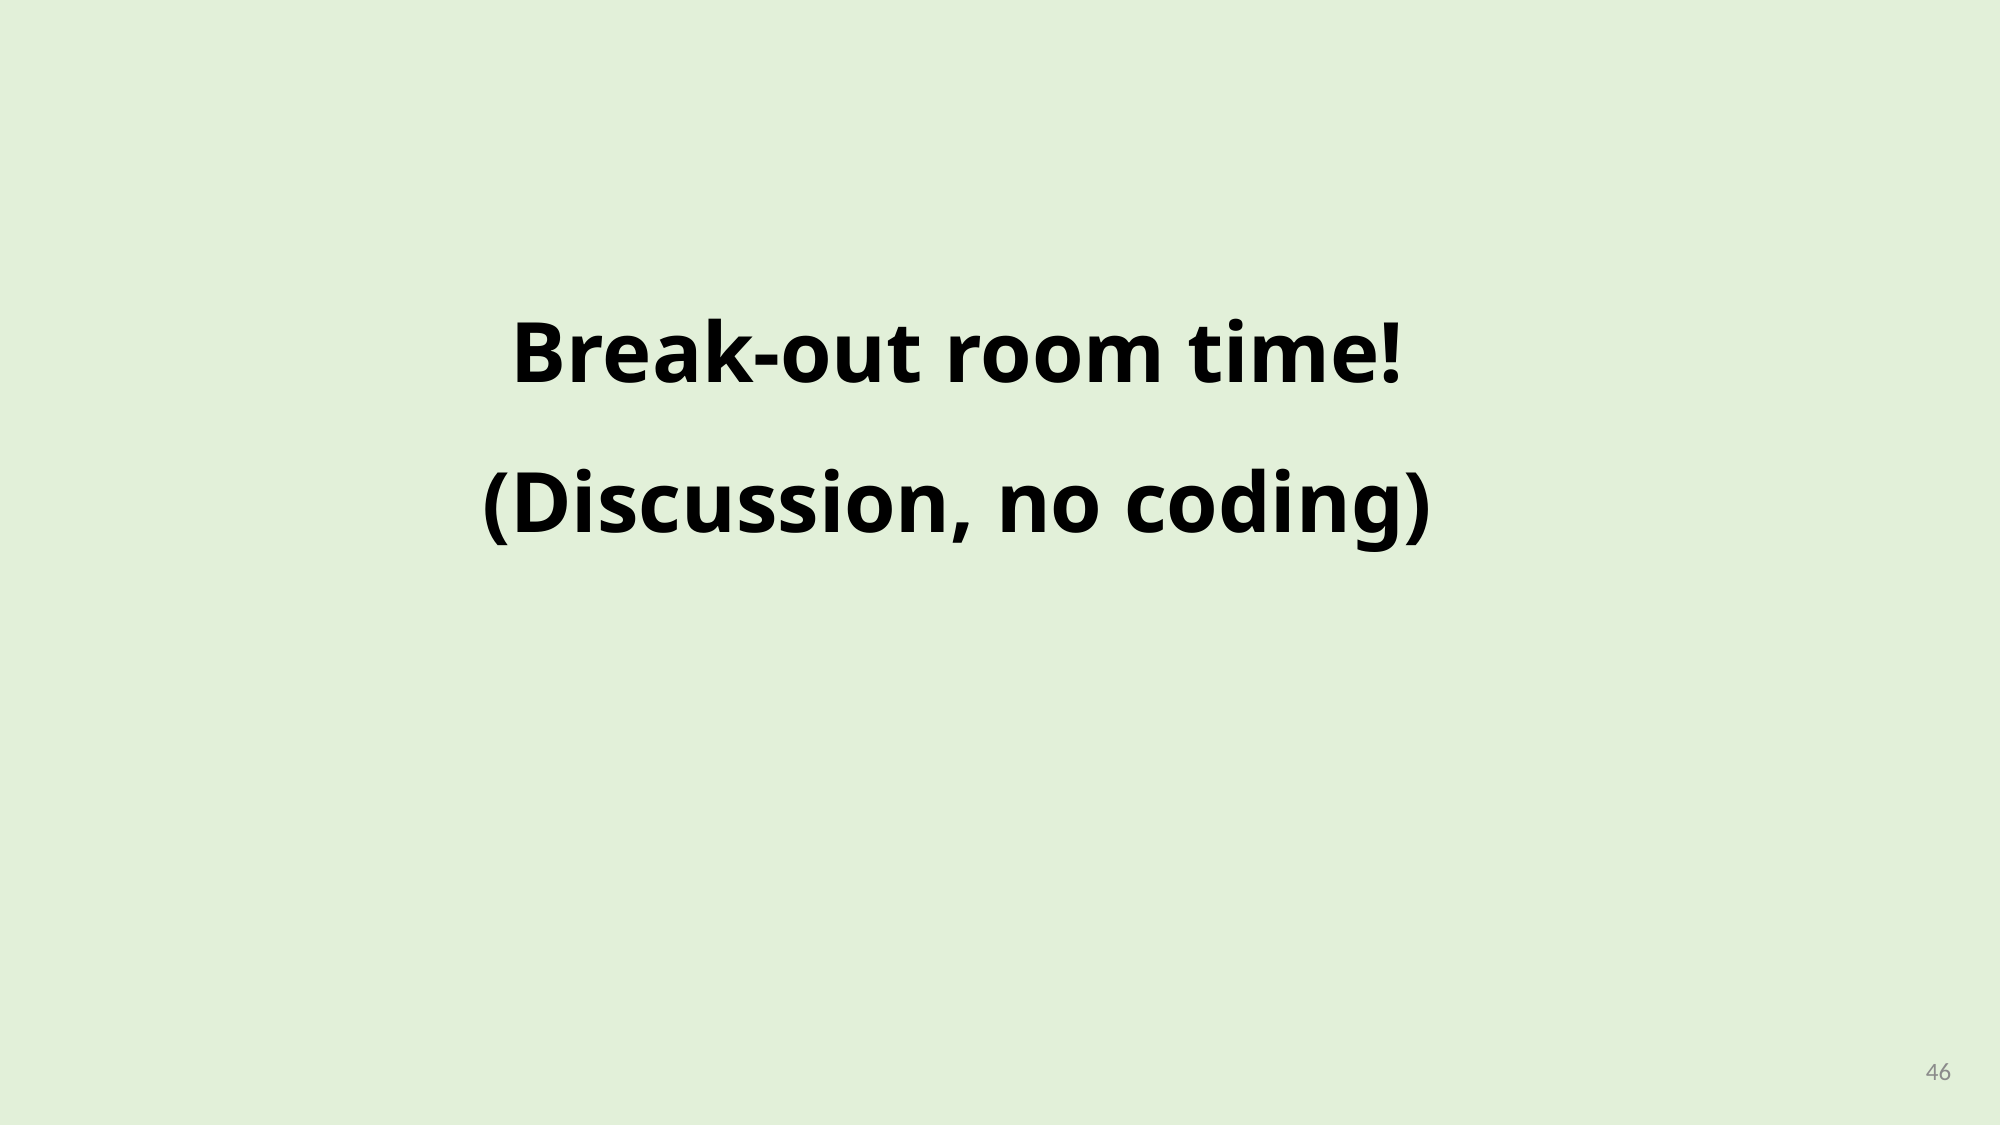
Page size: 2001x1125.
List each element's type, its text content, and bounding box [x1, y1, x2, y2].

slide_number 46 [1883, 1040, 1967, 1101]
text_box Break-out room time! (Discussion, no coding) [426, 241, 1488, 557]
